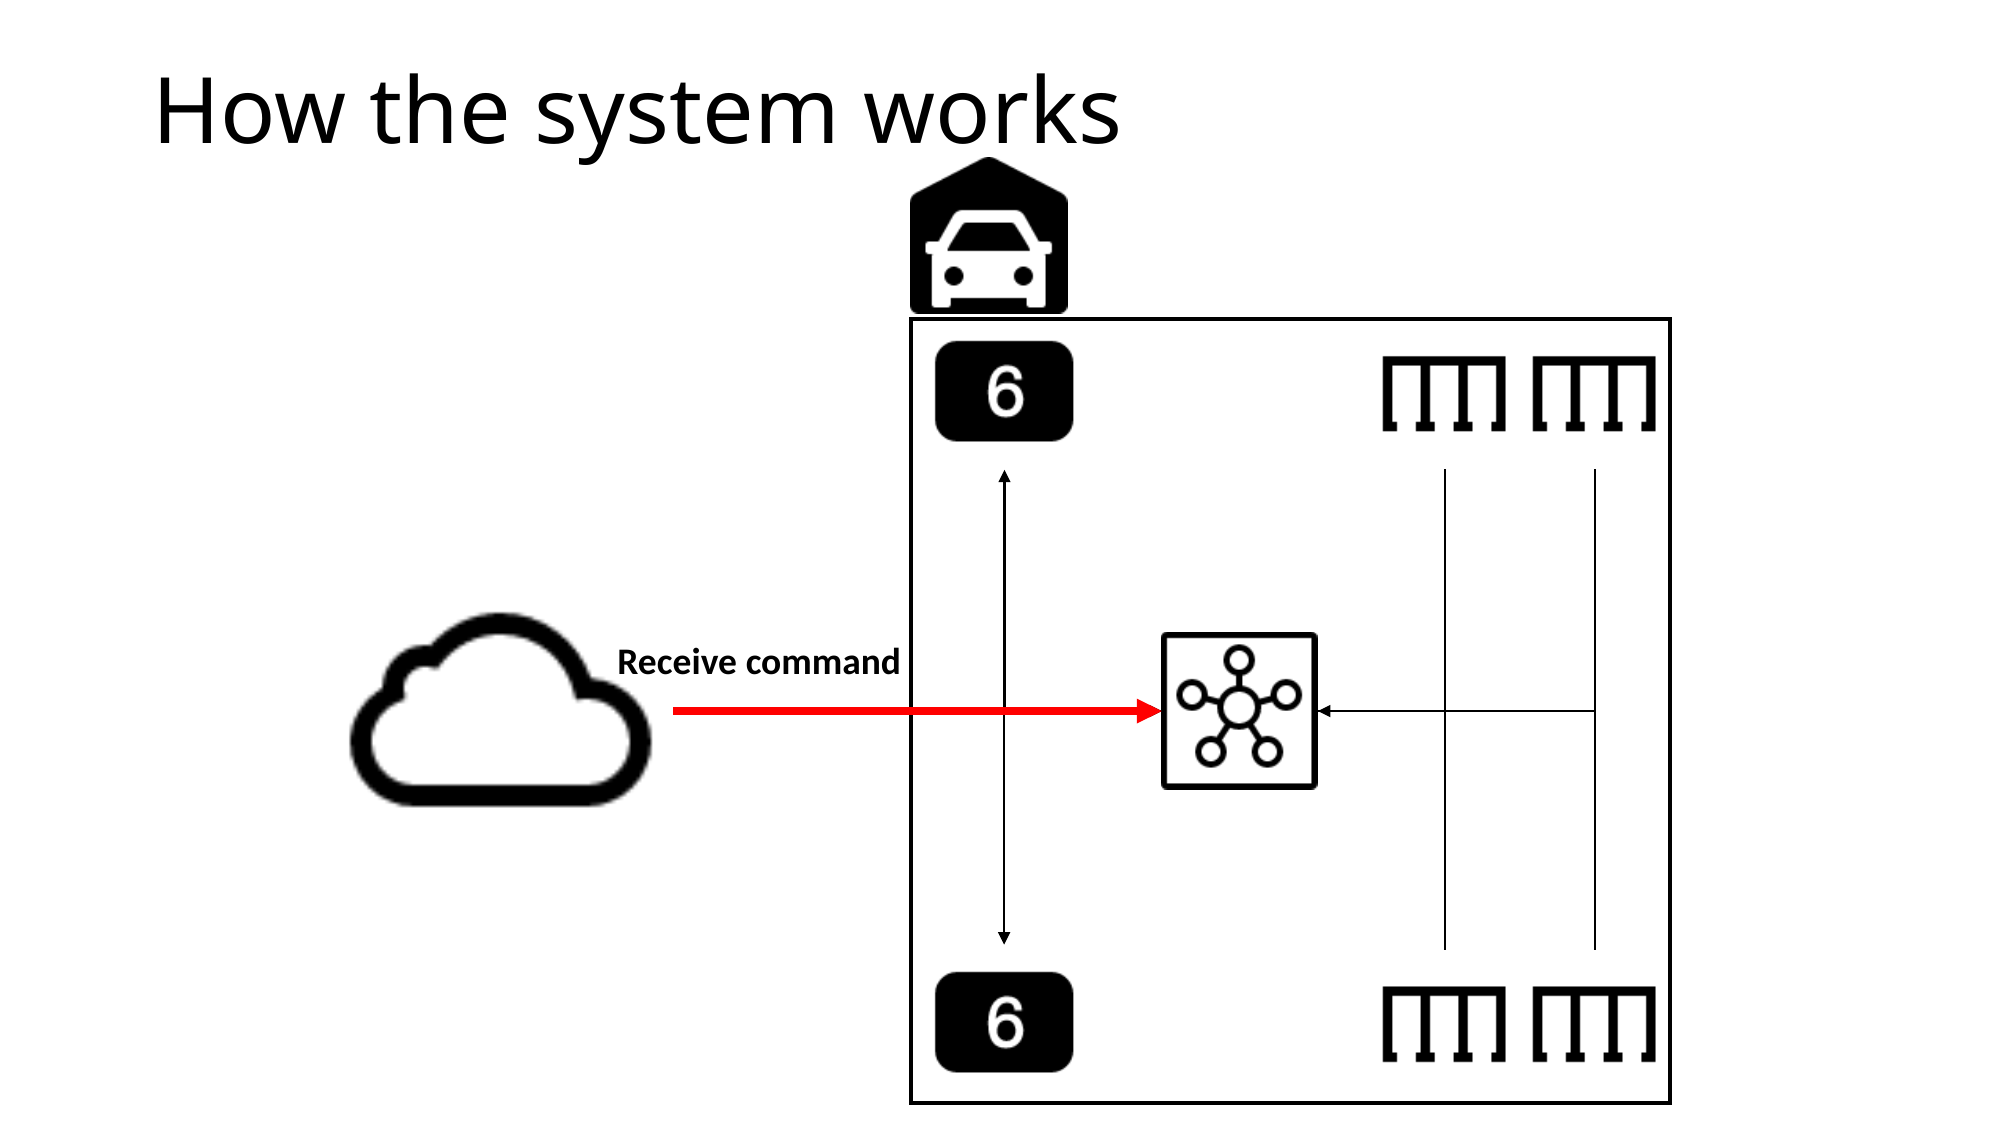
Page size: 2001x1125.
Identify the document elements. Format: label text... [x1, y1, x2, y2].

title How the system works [137, 59, 1863, 278]
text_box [330, 157, 1670, 1104]
